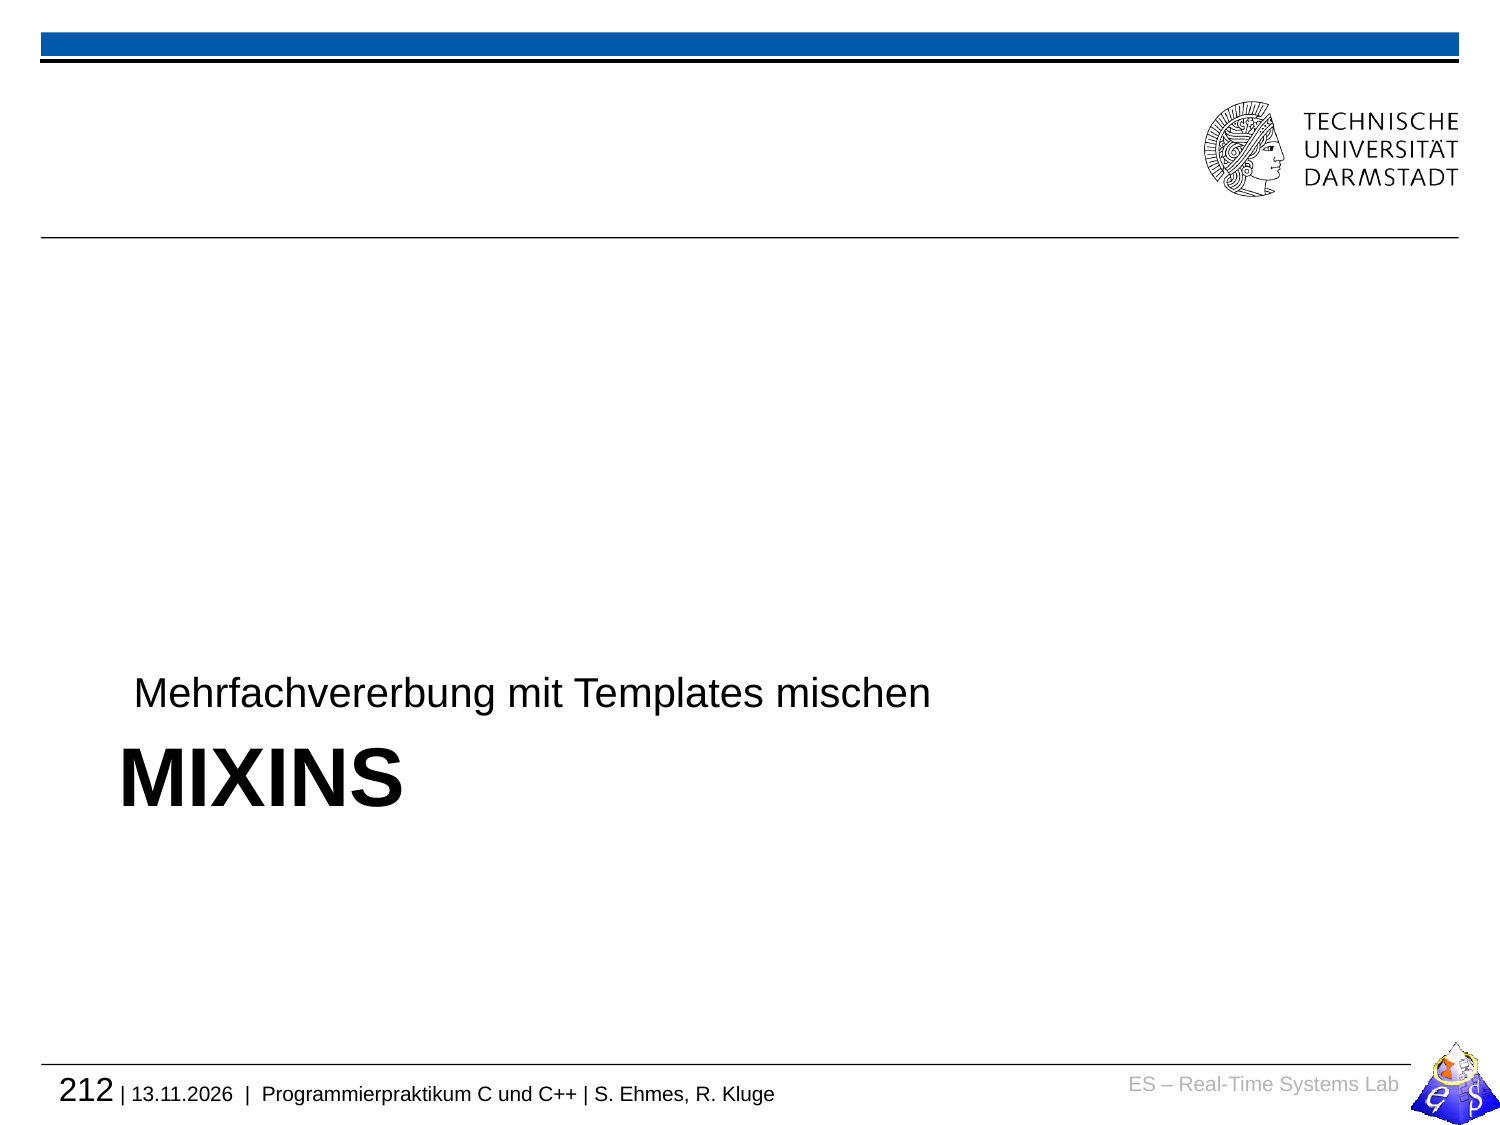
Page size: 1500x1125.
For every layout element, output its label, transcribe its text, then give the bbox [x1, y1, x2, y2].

picture [1411, 1041, 1500, 1125]
picture [1175, 84, 1483, 214]
list Mehrfachvererbung mit Templates mischen [118, 476, 1394, 723]
title Mixins [118, 723, 1394, 947]
